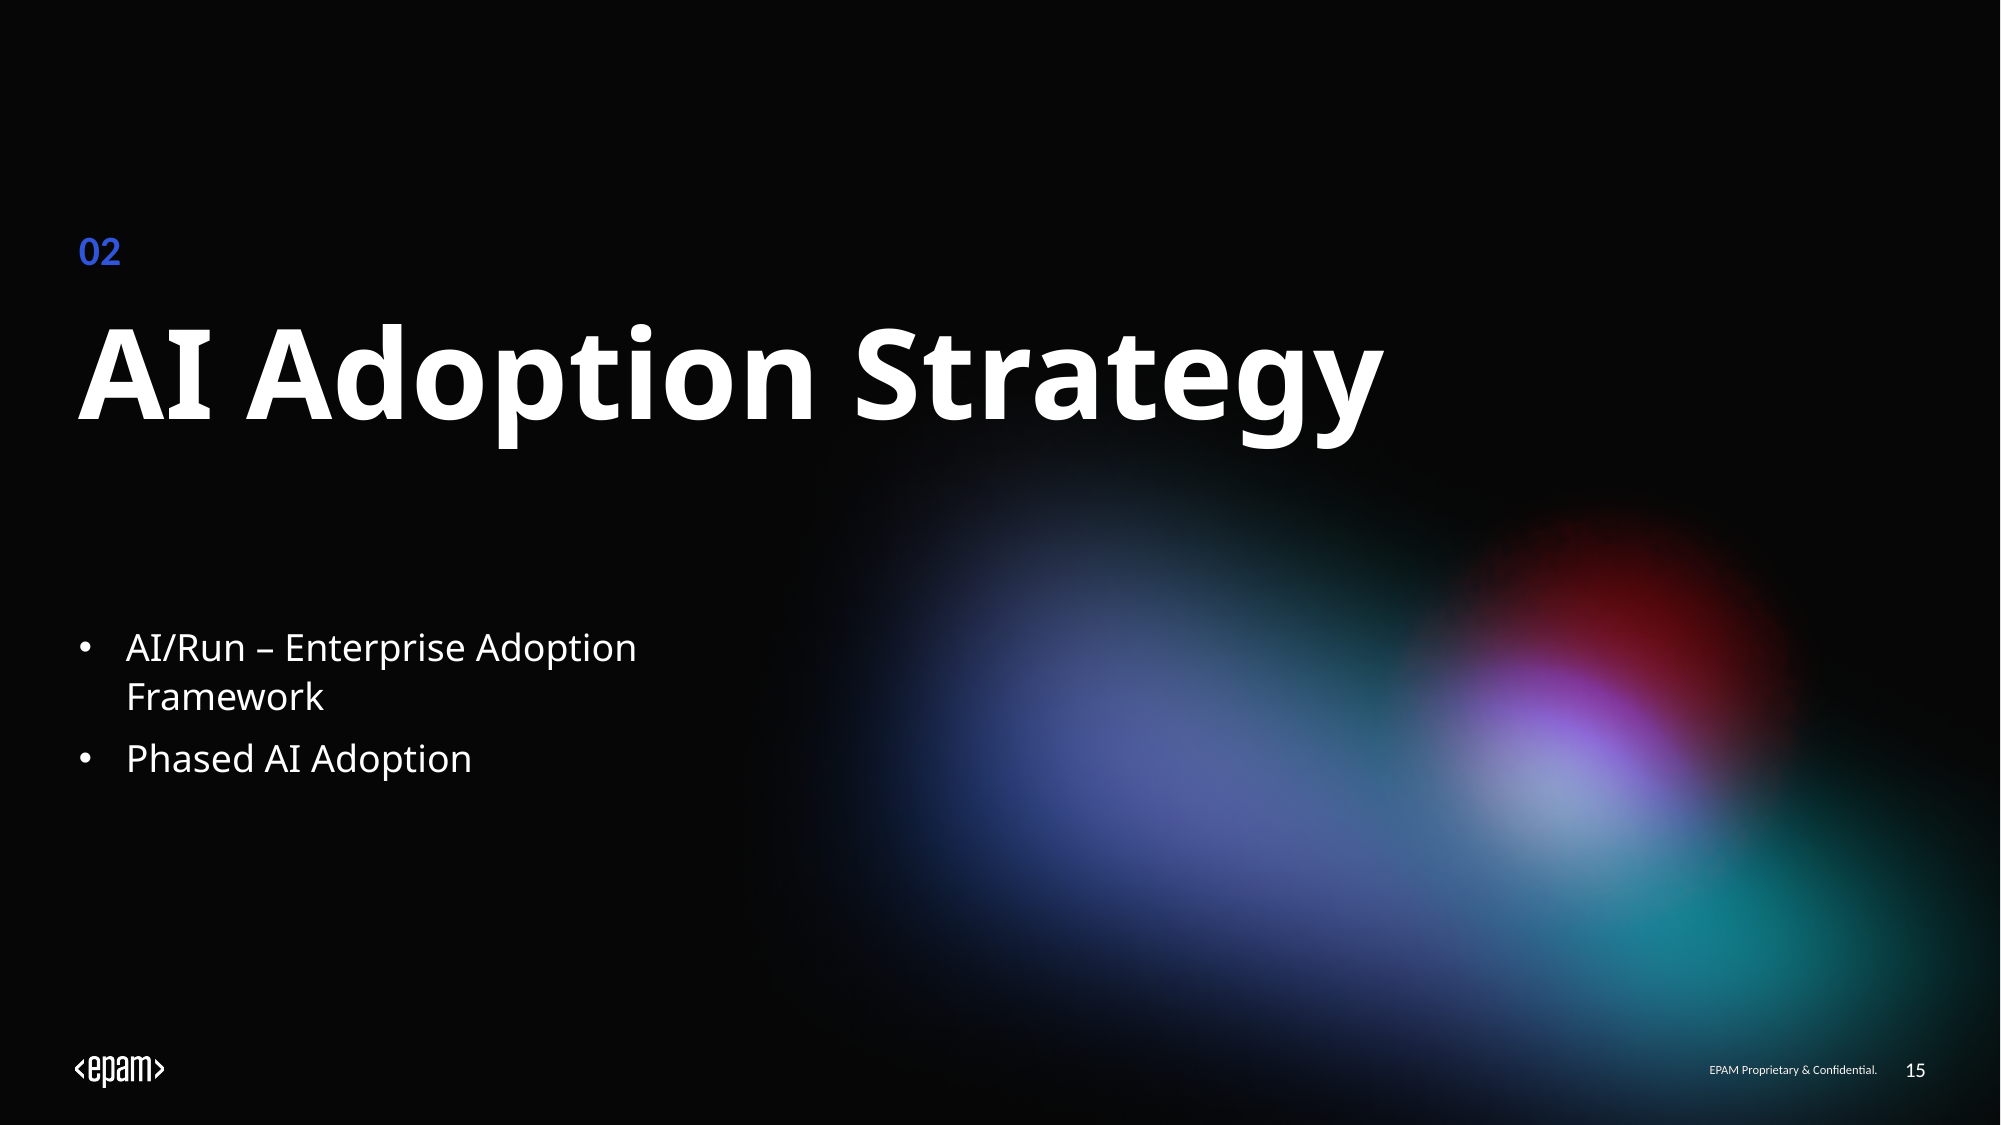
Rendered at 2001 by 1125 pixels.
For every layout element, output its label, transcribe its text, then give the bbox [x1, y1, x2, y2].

picture [0, 0, 2001, 1125]
title AI Adoption Strategy [78, 294, 1734, 446]
list AI/Run – Enterprise Adoption Framework Phased AI Adoption [78, 619, 827, 667]
list 02 [78, 219, 161, 272]
